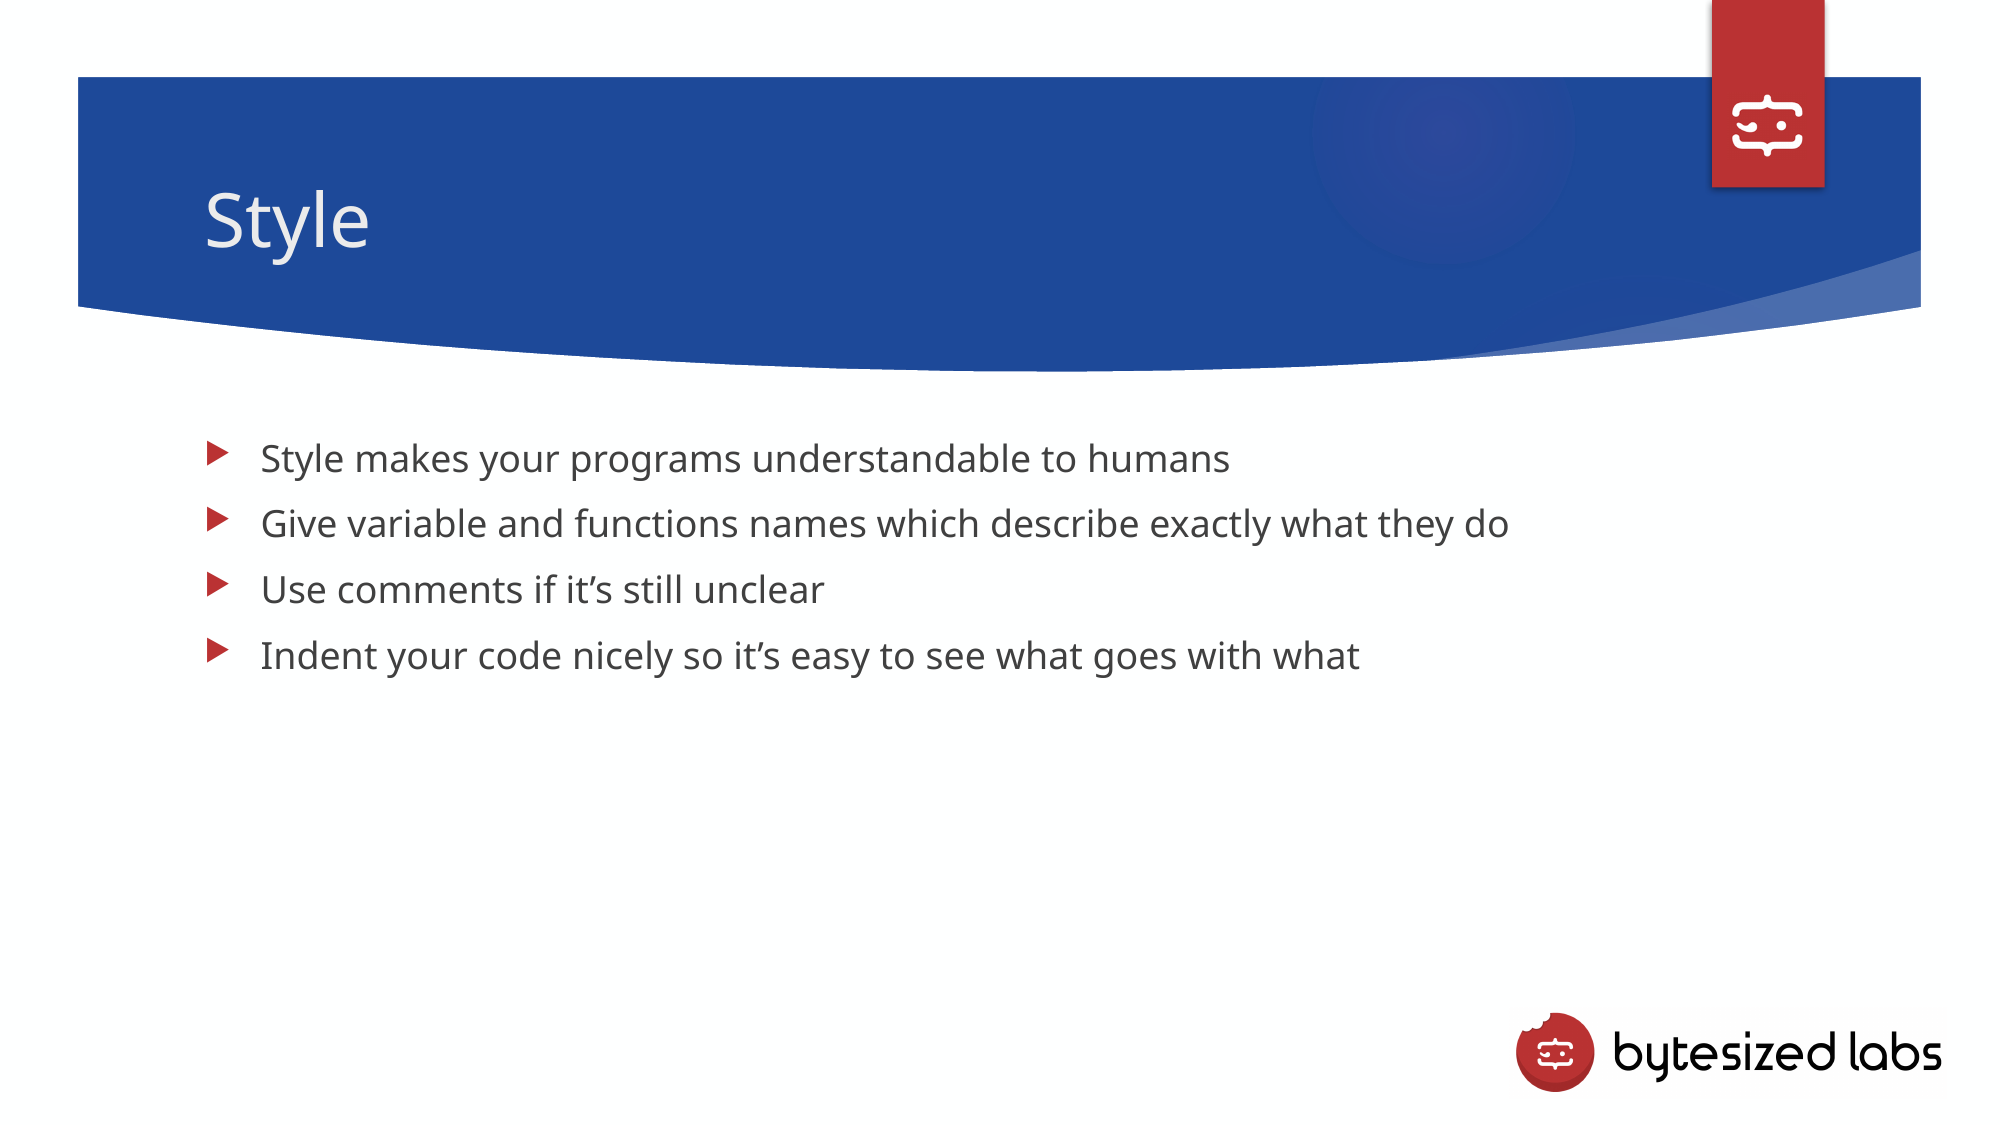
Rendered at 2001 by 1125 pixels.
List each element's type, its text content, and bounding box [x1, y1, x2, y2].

picture [1509, 1007, 1947, 1099]
list Style makes your programs understandable to humans Give variable and functions names which describe exactly what they do Use comments if it’s still unclear Indent your code nicely so it’s easy to see what goes with what [189, 427, 1638, 988]
title Style [189, 159, 1627, 276]
picture [1727, 92, 1807, 160]
